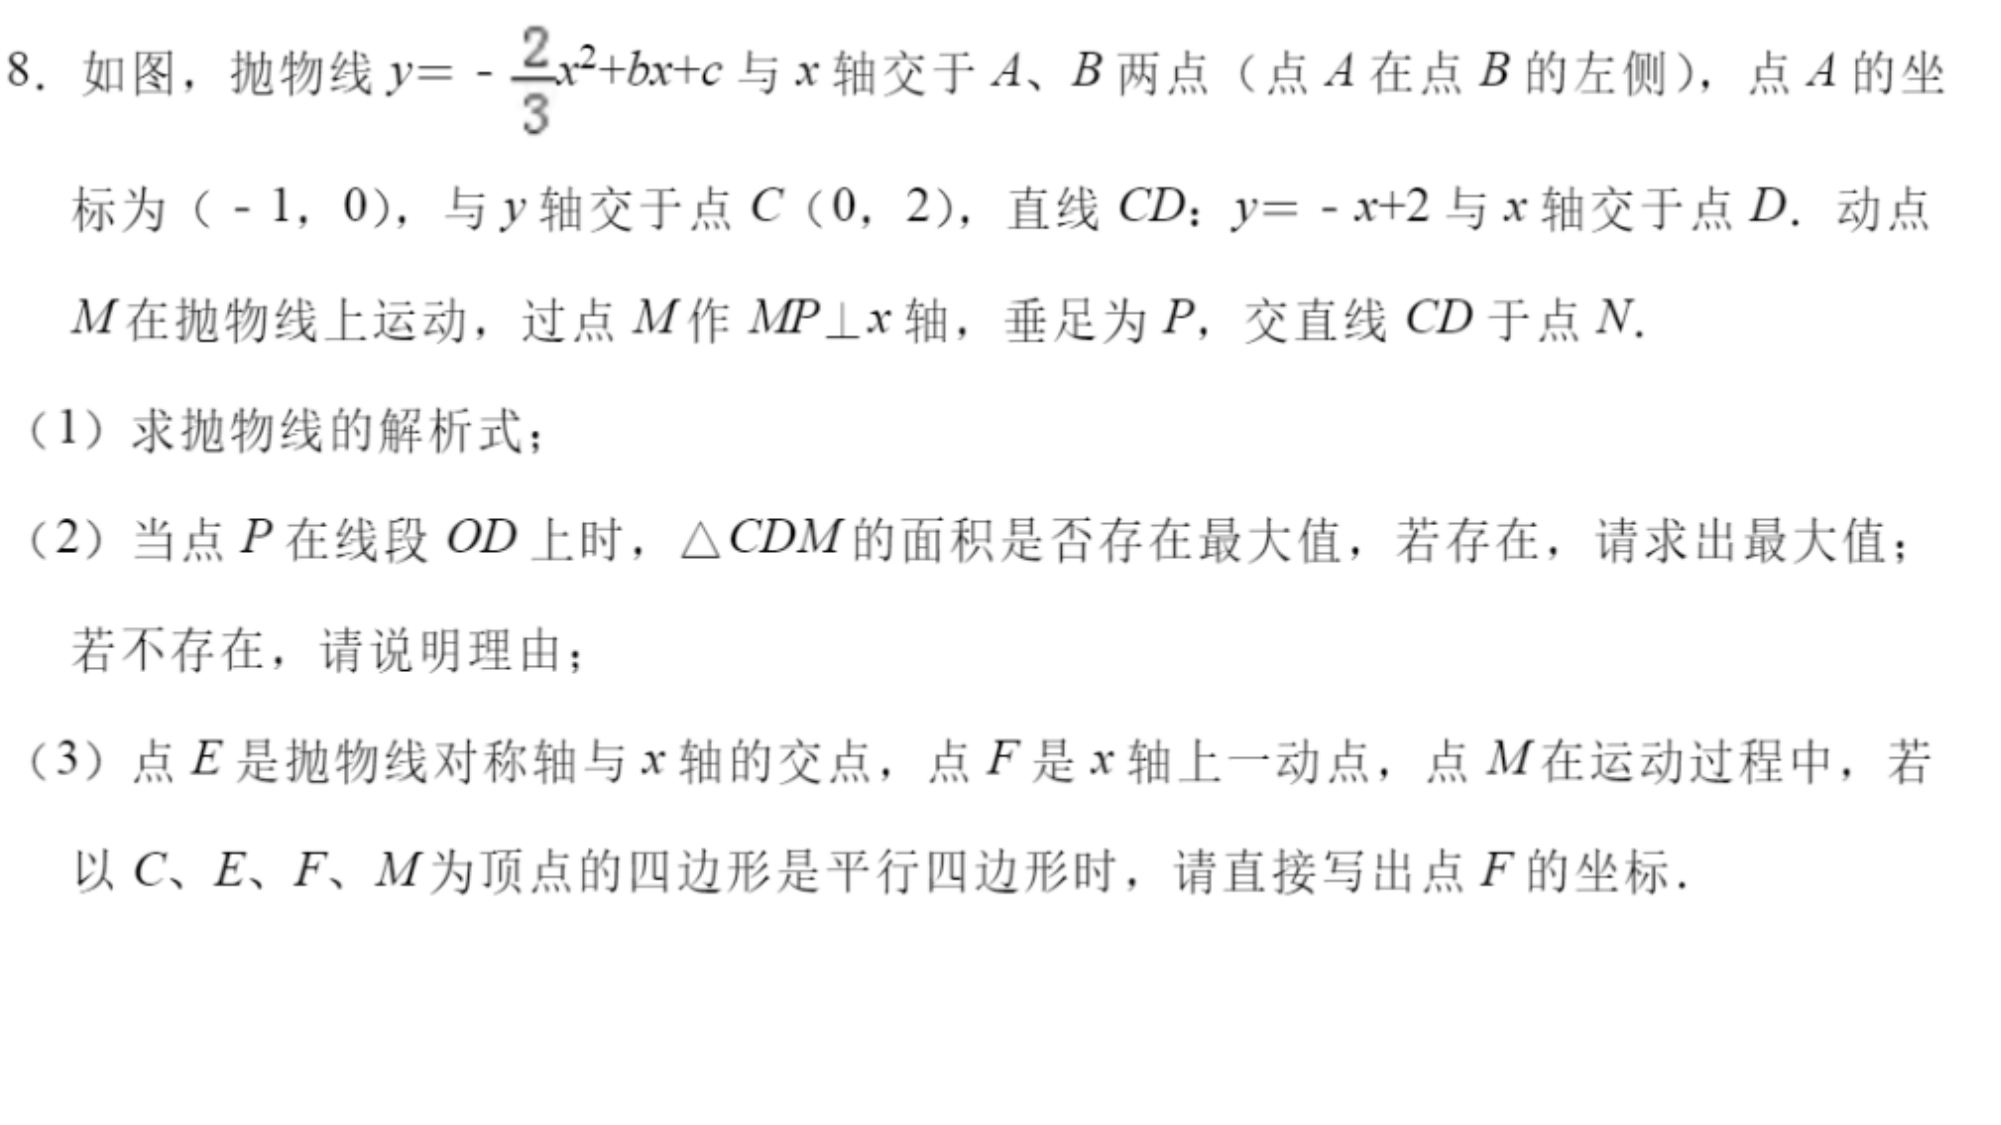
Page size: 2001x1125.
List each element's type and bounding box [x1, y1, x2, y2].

picture [0, 0, 1981, 932]
